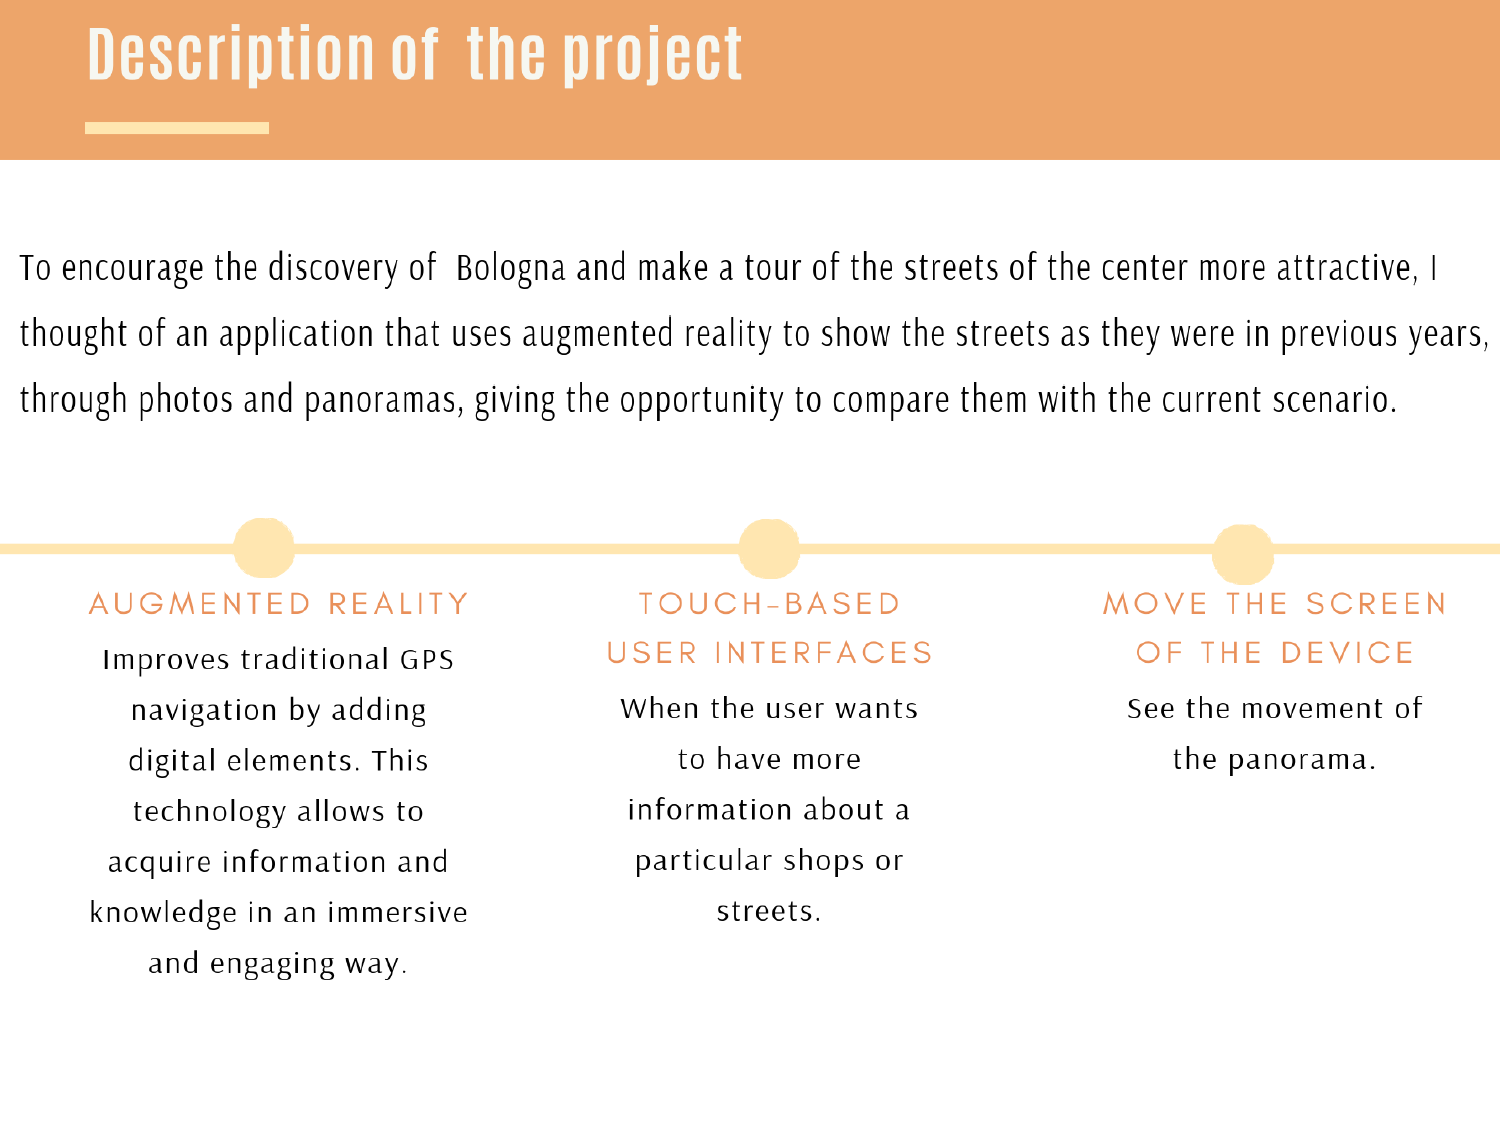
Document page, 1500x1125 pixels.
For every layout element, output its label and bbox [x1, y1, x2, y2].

list [0, 0, 1500, 162]
picture [0, 219, 1500, 446]
picture [0, 503, 1500, 1012]
